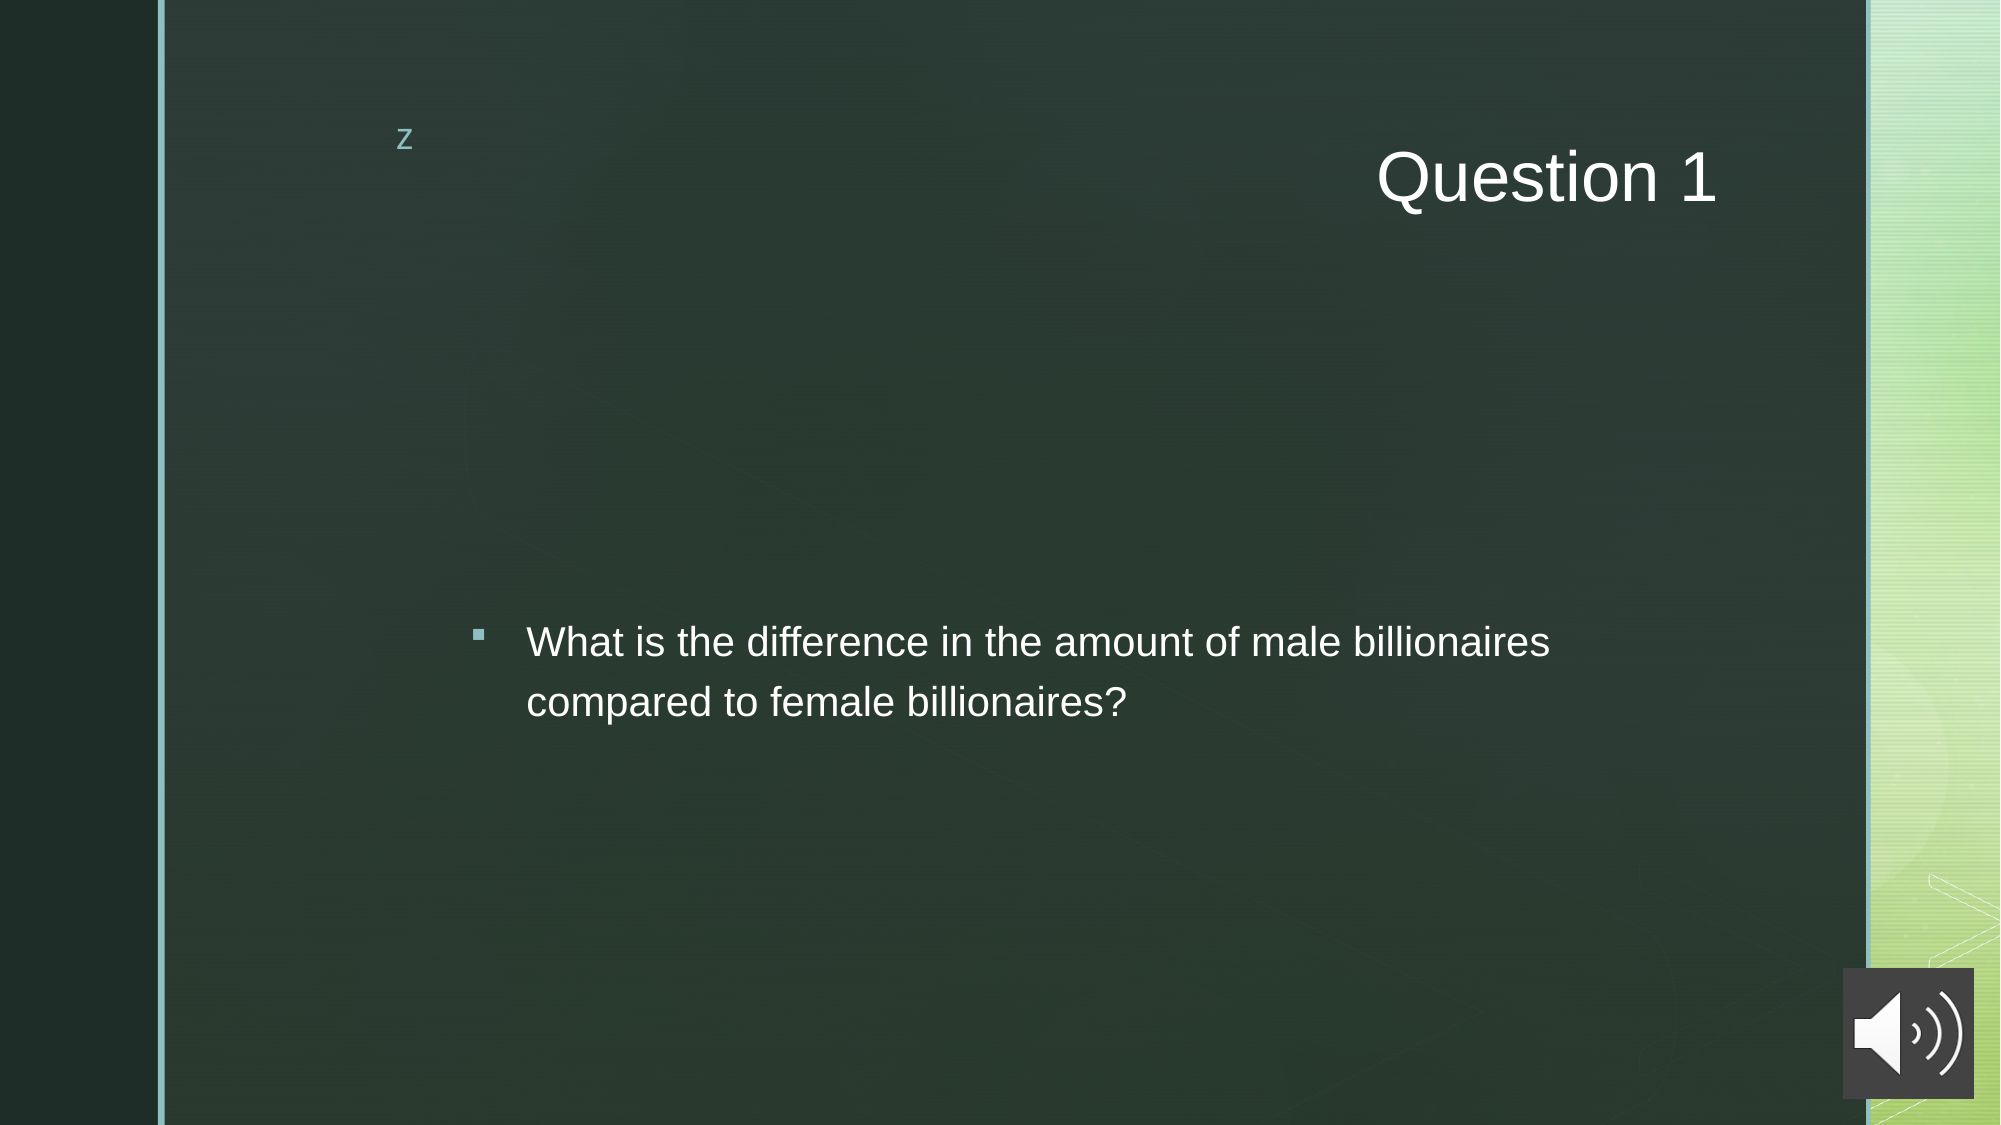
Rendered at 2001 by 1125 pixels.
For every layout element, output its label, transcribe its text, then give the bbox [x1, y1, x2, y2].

list What is the difference in the amount of male billionaires compared to female billionaires? [454, 336, 1734, 993]
title Question 1 [428, 132, 1734, 310]
picture [1841, 0, 2001, 1125]
